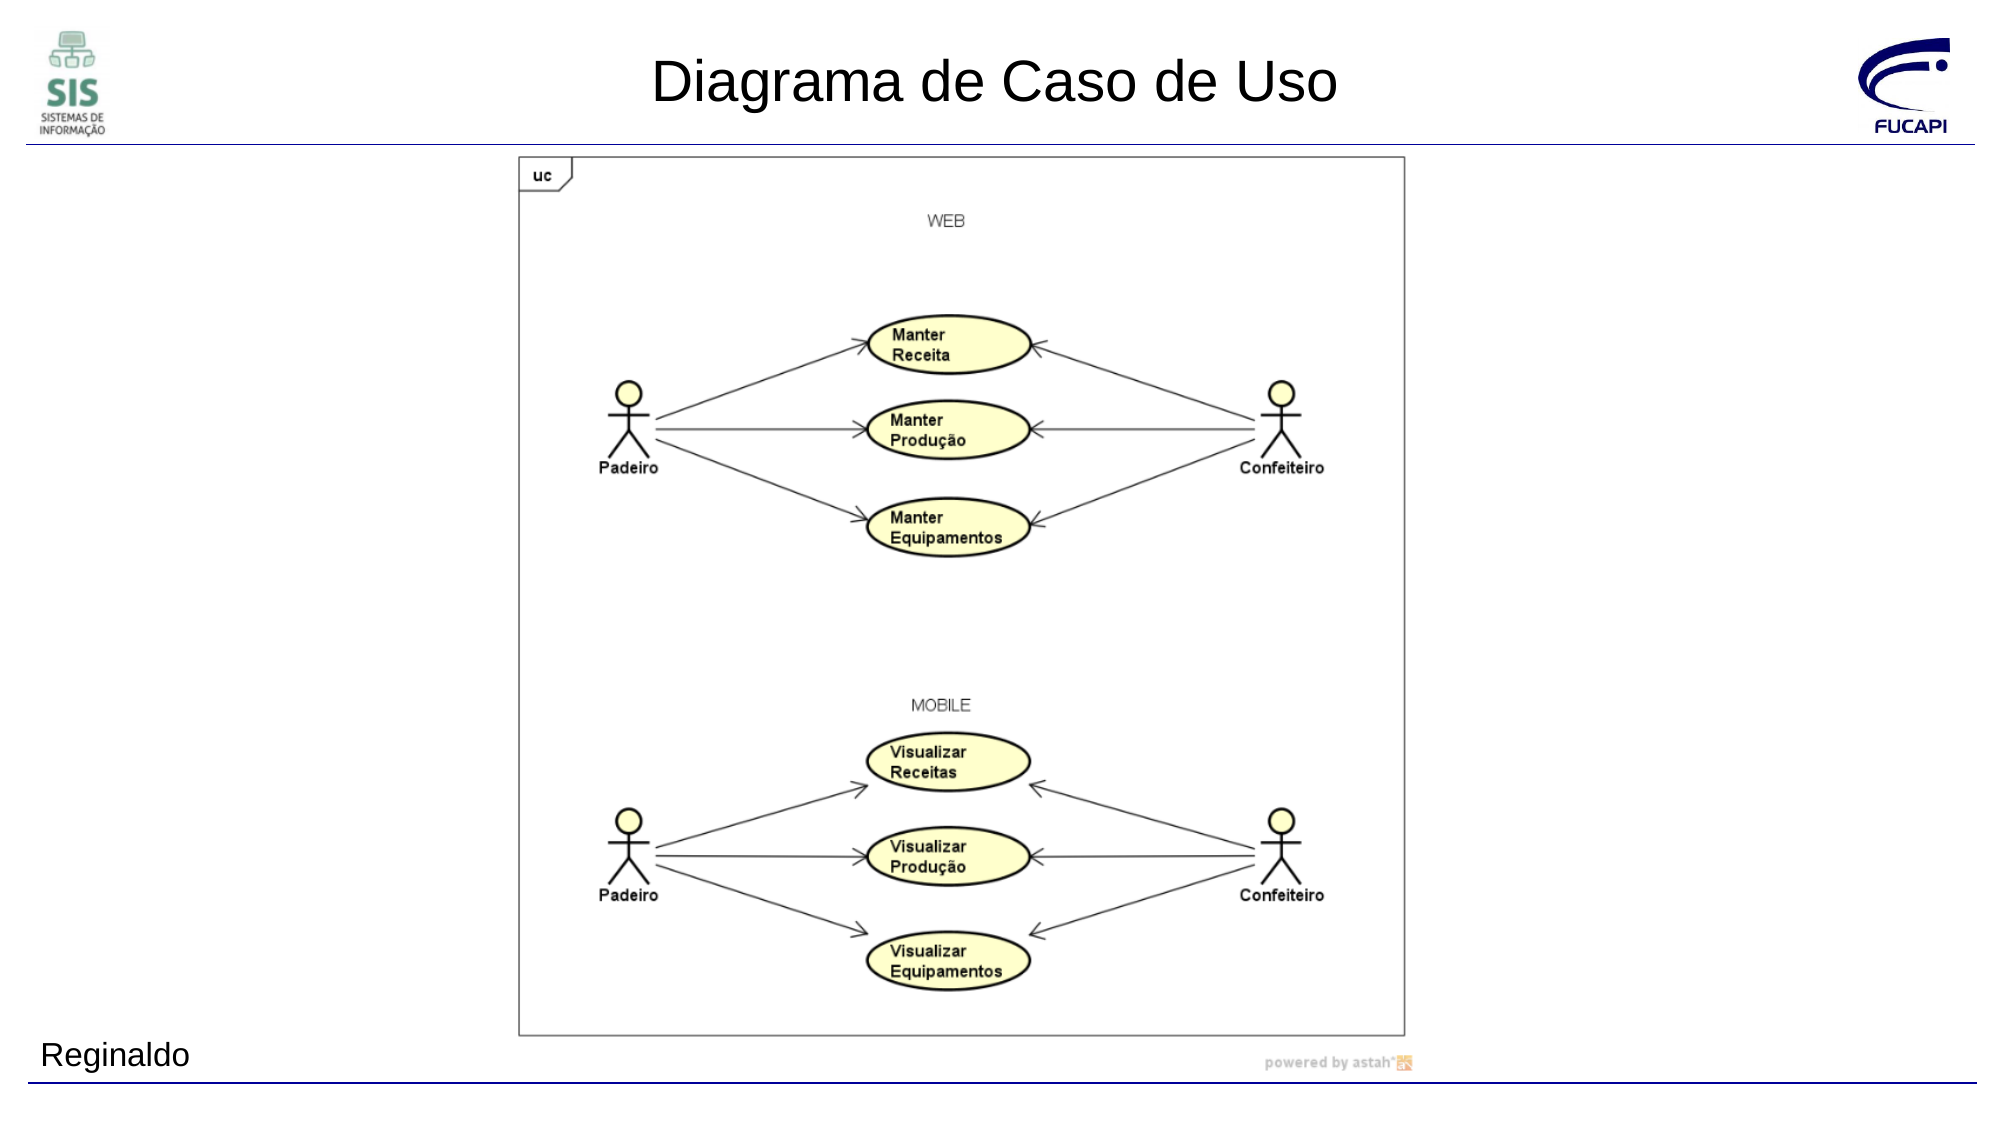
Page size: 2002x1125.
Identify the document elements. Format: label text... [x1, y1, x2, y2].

picture [1858, 38, 1950, 133]
picture [33, 24, 111, 139]
text_box Reginaldo [25, 1025, 442, 1081]
picture [515, 153, 1416, 1073]
text_box Diagrama de Caso de Uso [292, 35, 1699, 120]
